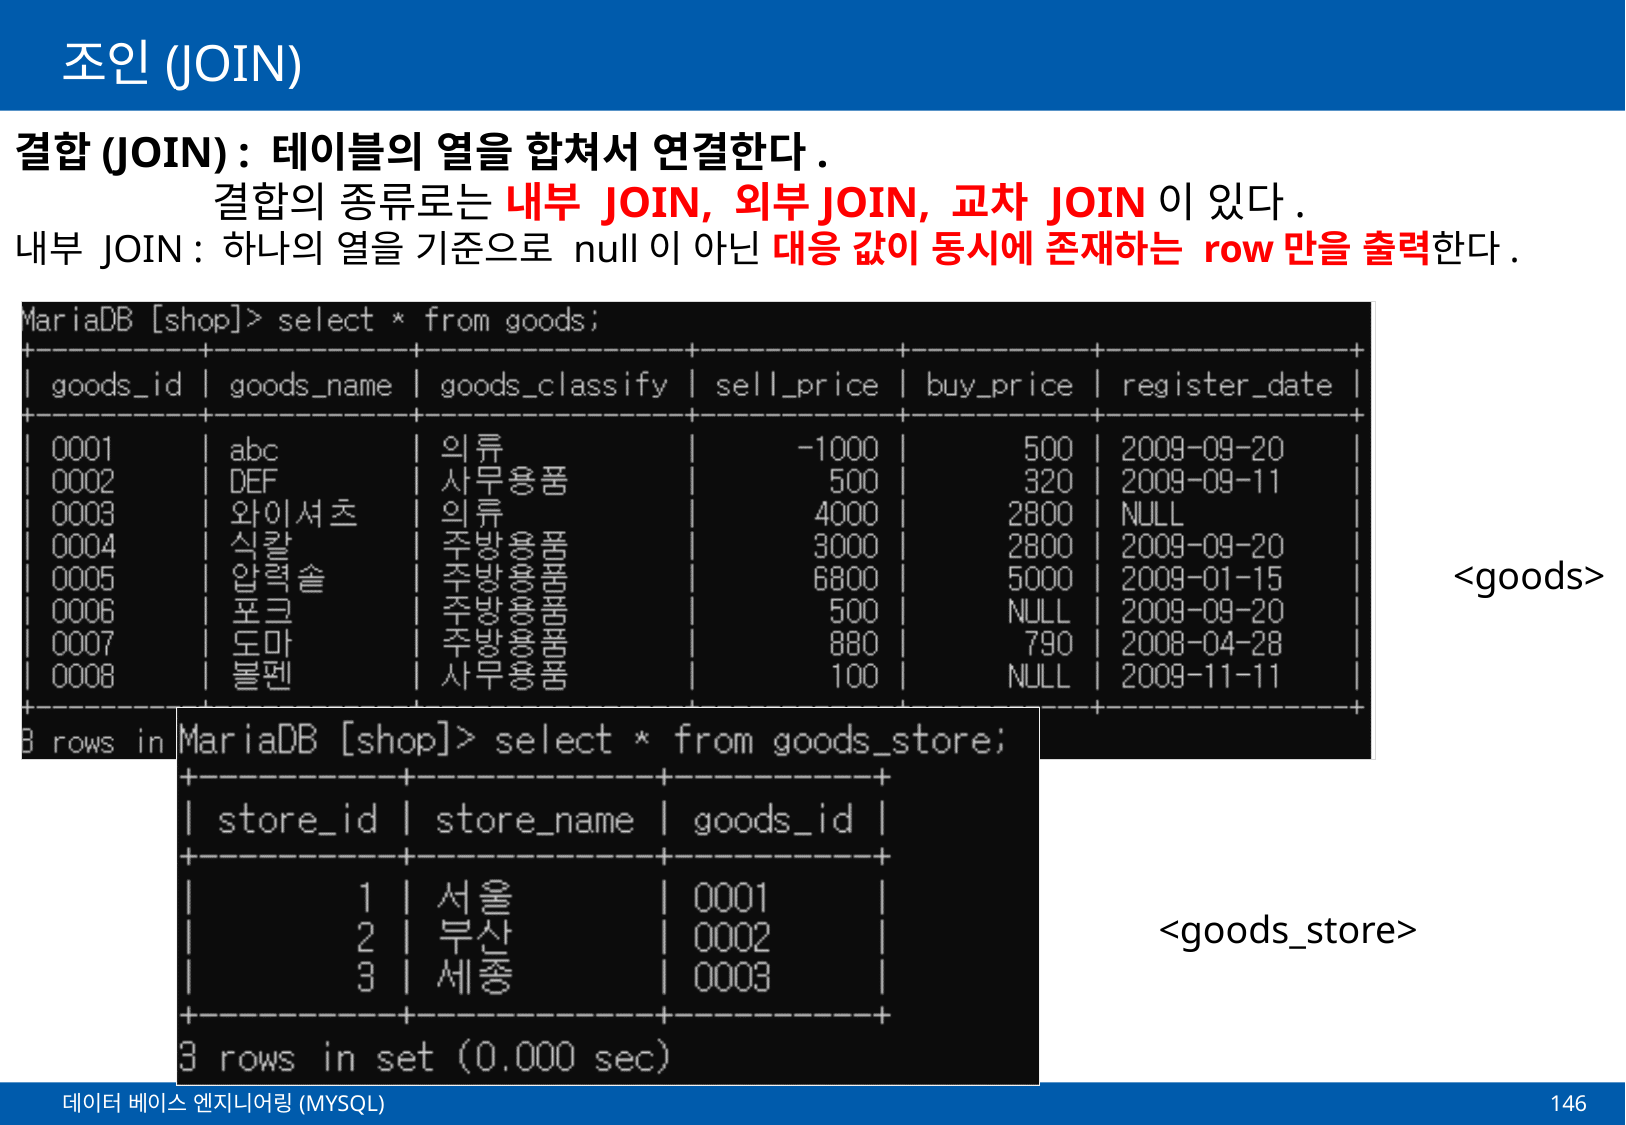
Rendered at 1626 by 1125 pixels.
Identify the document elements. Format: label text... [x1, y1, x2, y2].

text_box <goods> [1438, 544, 1621, 605]
slide_number 146 [1375, 1086, 1603, 1123]
text_box 결합(JOIN) : 테이블의 열을 합쳐서 연결한다. 결합의 종류로는 내부 JOIN, 외부JOIN, 교차 JOIN이 있다. 내부 JOIN : 하나의 열을 기준으로 null이 아닌 대응 값이 동시에 존재하는 row만을 출력한다. [0, 117, 1625, 1086]
picture [21, 300, 1376, 1086]
title 조인(JOIN) [46, 37, 1581, 95]
text_box <goods_store> [1143, 898, 1434, 959]
